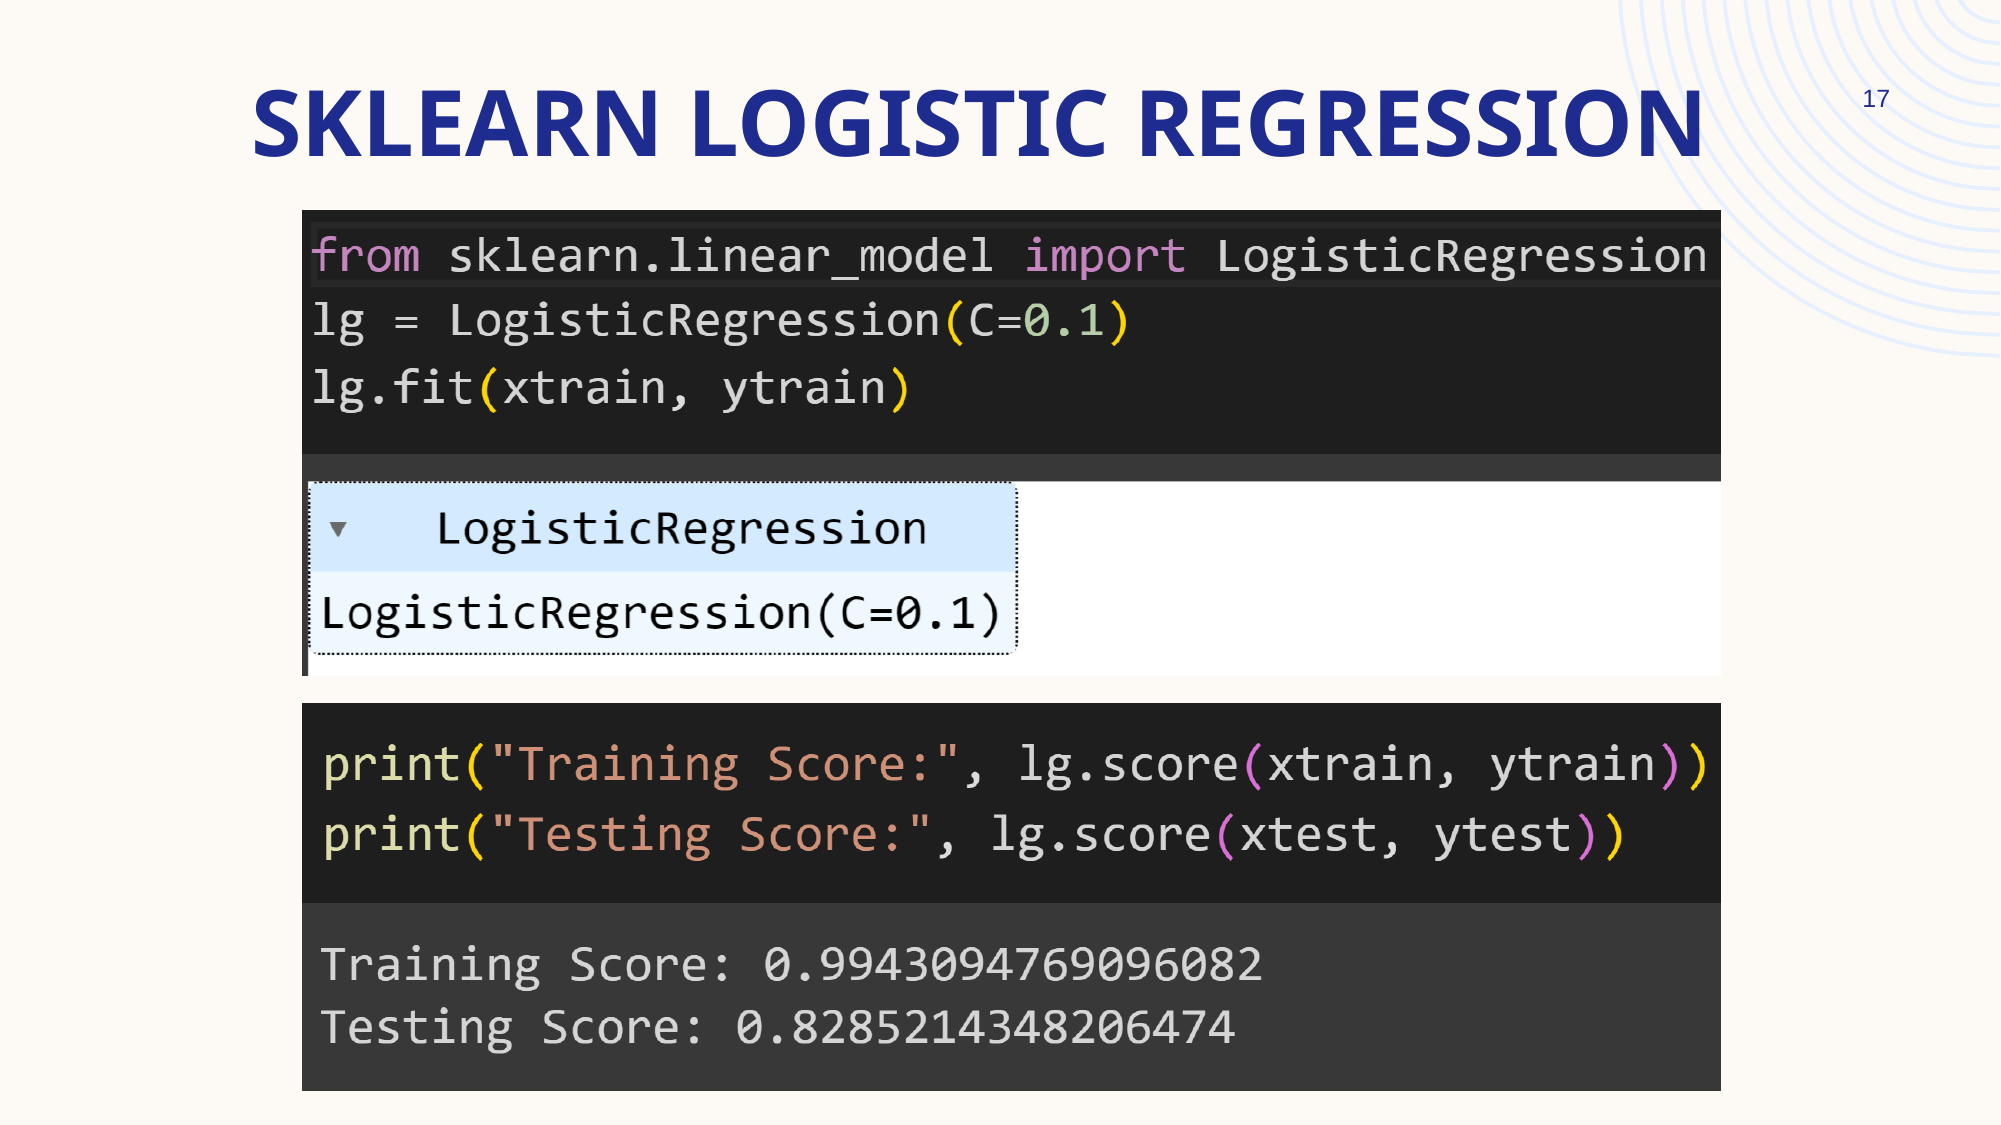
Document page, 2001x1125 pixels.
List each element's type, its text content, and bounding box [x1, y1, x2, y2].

picture [302, 703, 1722, 1091]
slide_number 17 [1795, 75, 1958, 120]
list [302, 210, 1722, 677]
title SKLEARN LOGISTIC REGRESSION [116, 56, 1868, 183]
